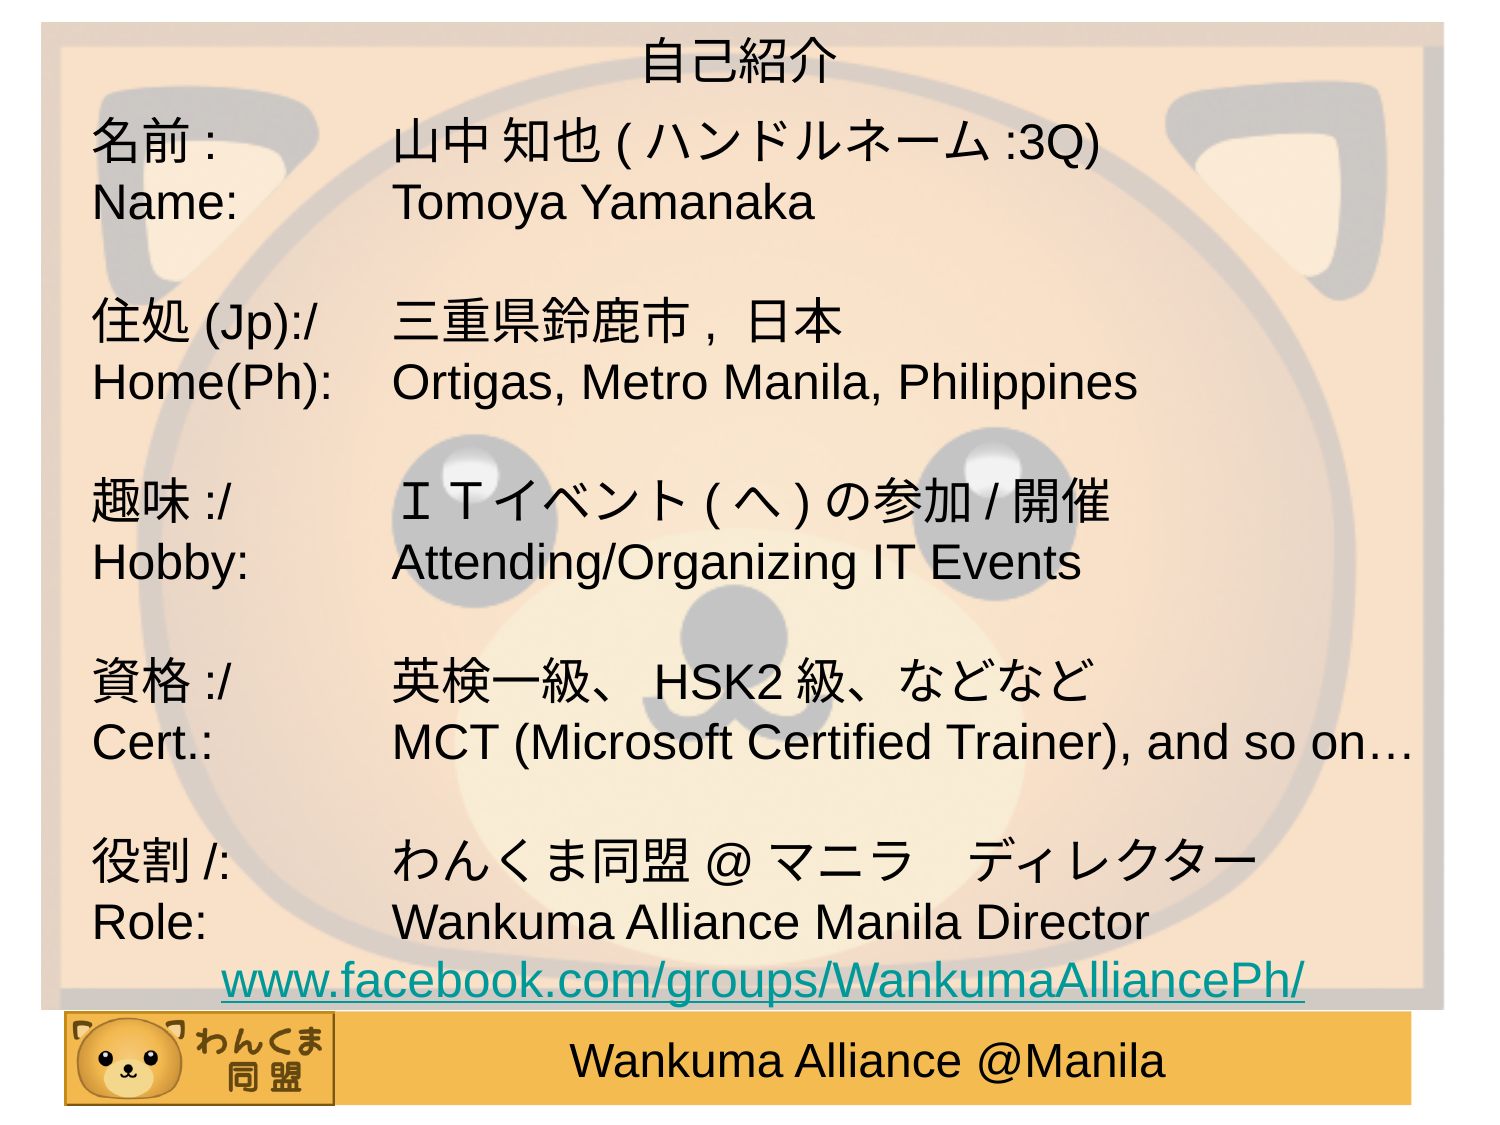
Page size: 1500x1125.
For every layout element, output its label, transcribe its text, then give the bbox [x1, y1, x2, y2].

picture [41, 22, 1447, 1010]
text_box 自己紹介 [383, 21, 1093, 110]
text_box 名前: 山中 知也(ハンドルネーム:3Q) Name: Tomoya Yamanaka 住処(Jp):/ 三重県鈴鹿市, 日本 Home(Ph): Ortigas, Metro Manila, Philippines 趣味:/ ＩＴイベント(へ)の参加/開催 Hobby: Attending/Organizing IT Events 資格:/ 英検一級、HSK2級、などなど Cert.: MCT (Microsoft Certified Trainer), and so on… 役割/: わんくま同盟@マニラ ディレクター Role: Wankuma Alliance Manila Director [76, 101, 1500, 868]
picture [64, 1011, 335, 1106]
text_box www.facebook.com/groups/WankumaAlliancePh/ [206, 940, 1372, 1016]
picture [1093, 22, 1447, 101]
